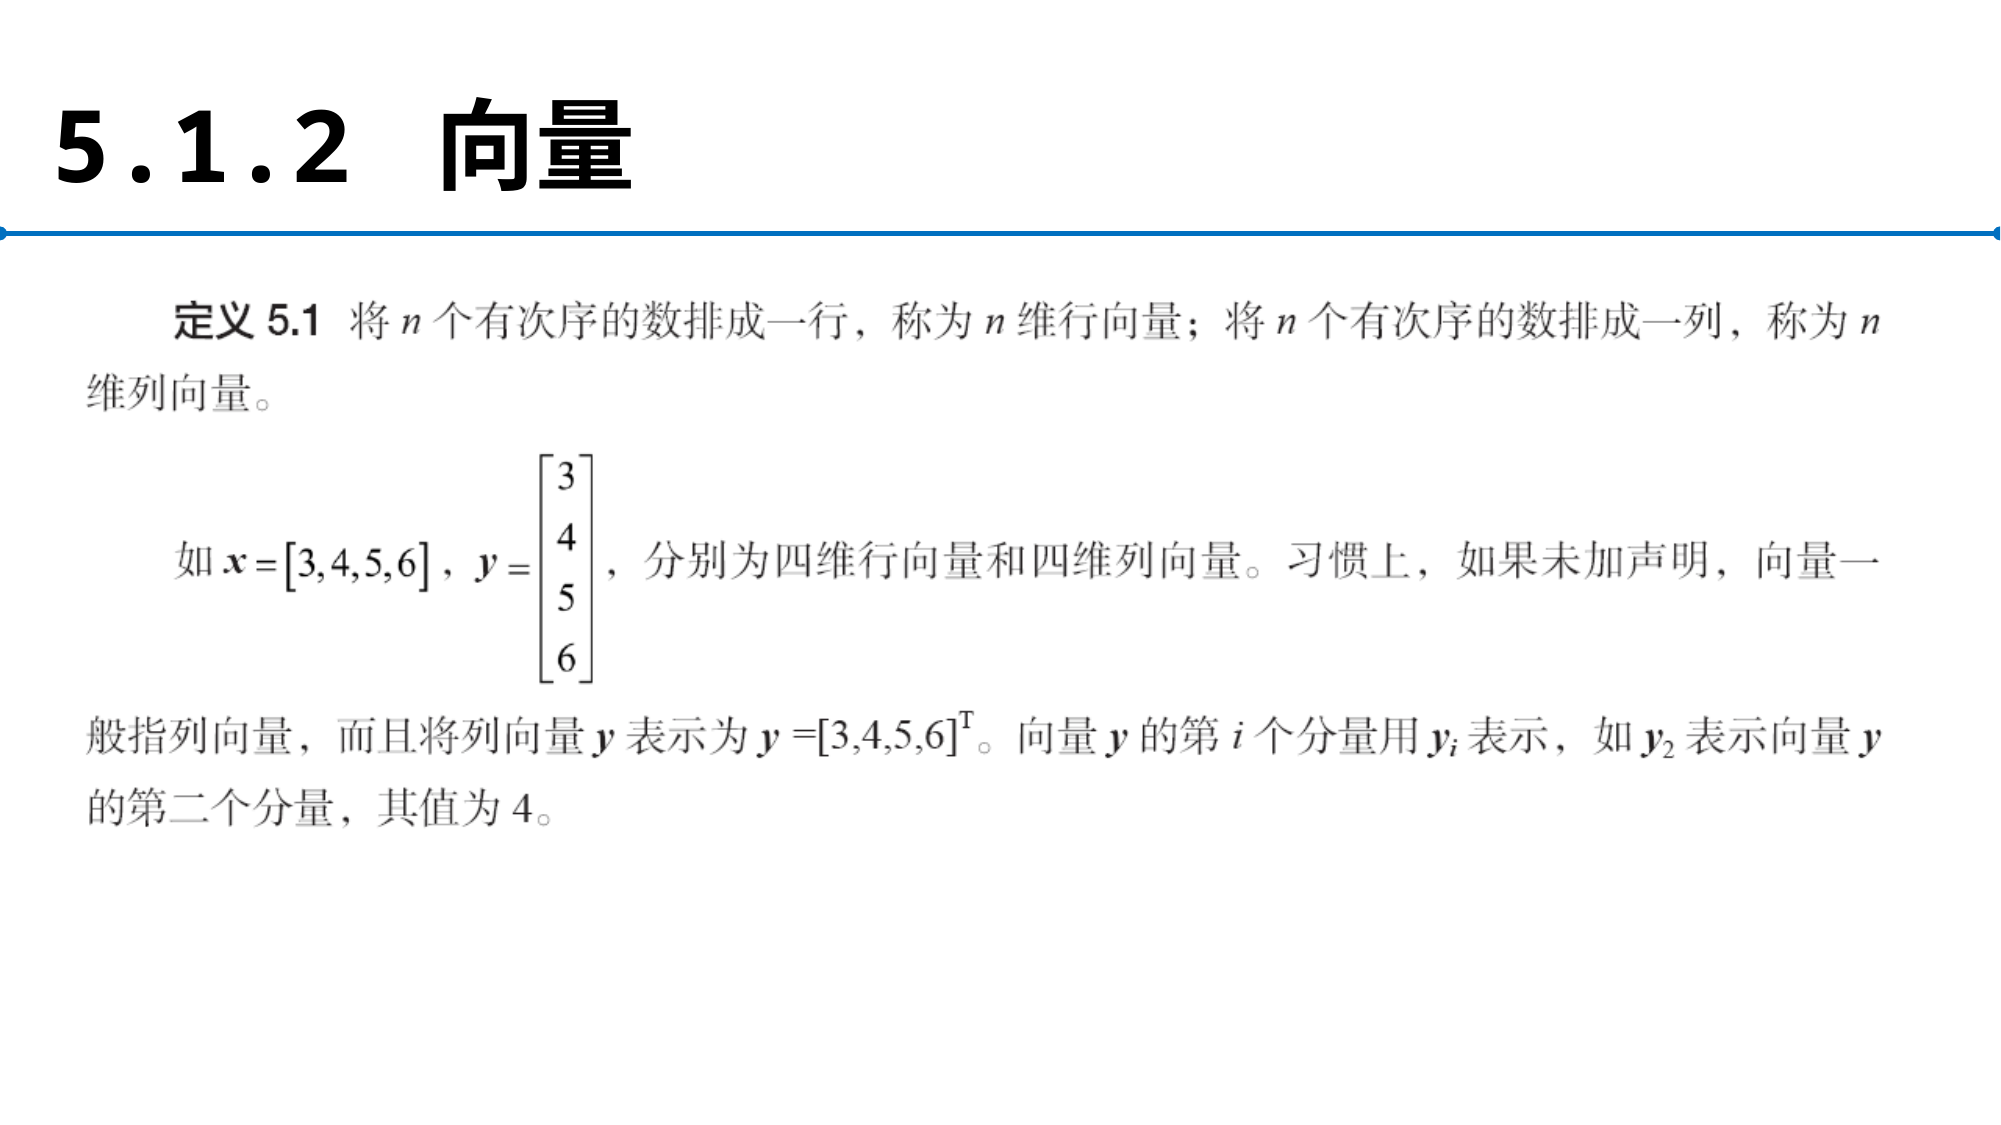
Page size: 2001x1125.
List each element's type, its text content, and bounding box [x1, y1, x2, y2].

picture [63, 276, 1937, 849]
title 5.1.2 向量 [36, 41, 1863, 260]
